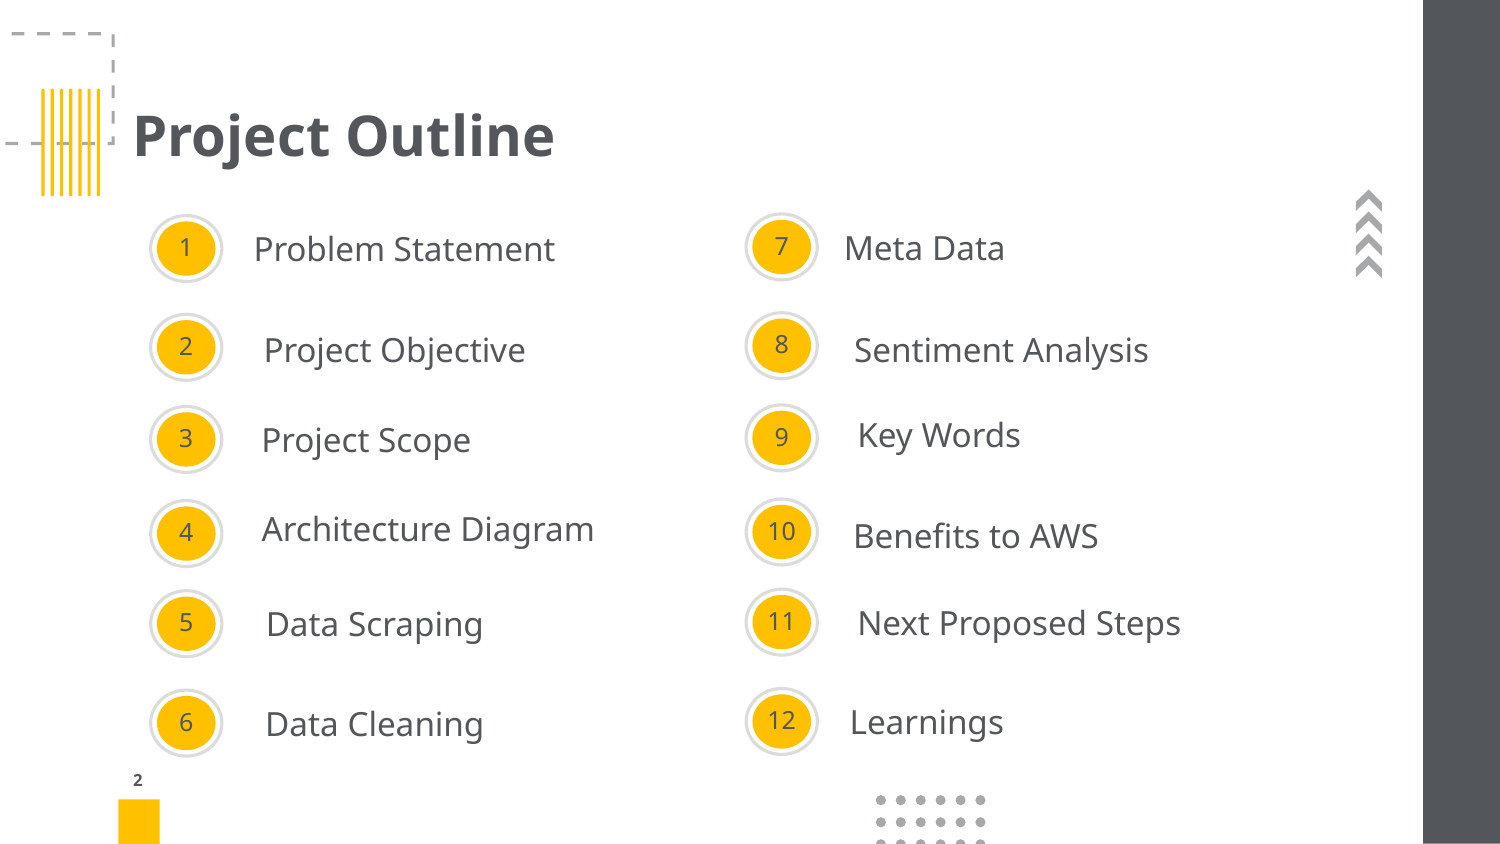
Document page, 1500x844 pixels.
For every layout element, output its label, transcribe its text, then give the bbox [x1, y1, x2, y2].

text_box [762, 213, 801, 219]
subtitle Data Scraping [238, 585, 512, 659]
text_box [162, 558, 211, 567]
subtitle Next Proposed Steps [834, 583, 1205, 657]
text_box [757, 271, 806, 280]
subtitle Sentiment Analysis [834, 310, 1170, 385]
text_box [762, 404, 801, 410]
title 10 [743, 504, 821, 556]
text_box [768, 556, 796, 560]
text_box [763, 589, 801, 594]
text_box [763, 688, 800, 693]
title 8 [743, 318, 821, 370]
text_box [162, 464, 210, 473]
title Project Outline [116, 88, 1383, 183]
subtitle Project Scope [230, 400, 504, 475]
text_box [172, 747, 201, 751]
title 9 [743, 410, 821, 462]
text_box [161, 747, 211, 757]
title 5 [147, 596, 225, 648]
text_box [762, 312, 801, 318]
text_box [758, 746, 806, 755]
subtitle Data Cleaning [238, 691, 512, 758]
title 4 [147, 505, 225, 558]
text_box [162, 648, 211, 657]
text_box [757, 556, 807, 565]
text_box [162, 273, 211, 282]
title 7 [743, 219, 821, 271]
text_box [762, 498, 801, 504]
title 12 [743, 693, 821, 746]
subtitle Problem Statement [230, 209, 580, 284]
text_box [168, 500, 205, 505]
slide_number ‹#› [118, 755, 160, 792]
title 2 [147, 319, 225, 372]
title 11 [743, 594, 821, 647]
text_box [167, 590, 206, 596]
text_box [167, 690, 205, 695]
text_box [757, 370, 806, 379]
text_box [768, 462, 795, 466]
text_box [768, 271, 796, 275]
subtitle Architecture Diagram [230, 497, 627, 564]
text_box [162, 372, 210, 381]
title 3 [147, 411, 225, 464]
subtitle Project Objective [227, 310, 563, 384]
subtitle Meta Data [813, 209, 1037, 283]
title 1 [147, 220, 225, 273]
text_box [758, 647, 806, 656]
text_box [757, 462, 806, 471]
text_box [168, 406, 205, 411]
text_box [168, 215, 205, 220]
text_box [167, 314, 205, 319]
subtitle Key Words [834, 403, 1045, 470]
title 6 [147, 695, 225, 747]
subtitle Learnings [821, 690, 1033, 757]
subtitle Benefits to AWS [801, 504, 1151, 571]
